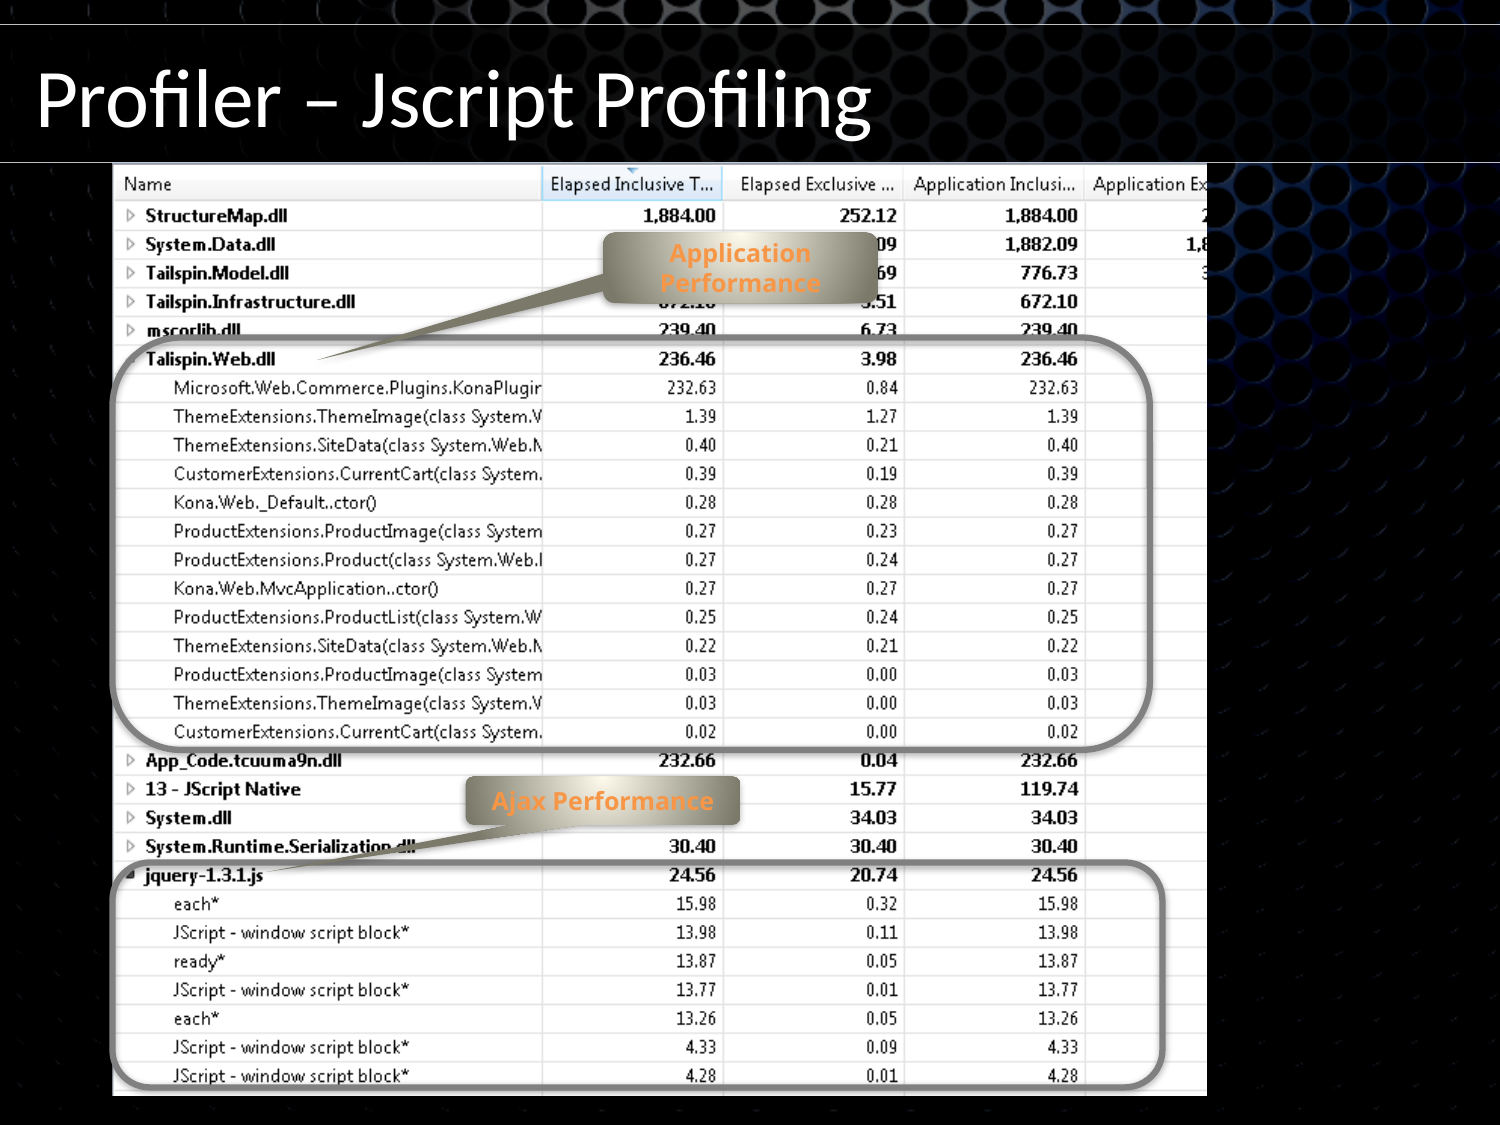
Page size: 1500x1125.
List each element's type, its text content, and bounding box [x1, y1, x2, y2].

title Profiler – Jscript Profiling [0, 24, 1500, 163]
picture [112, 162, 1207, 1096]
